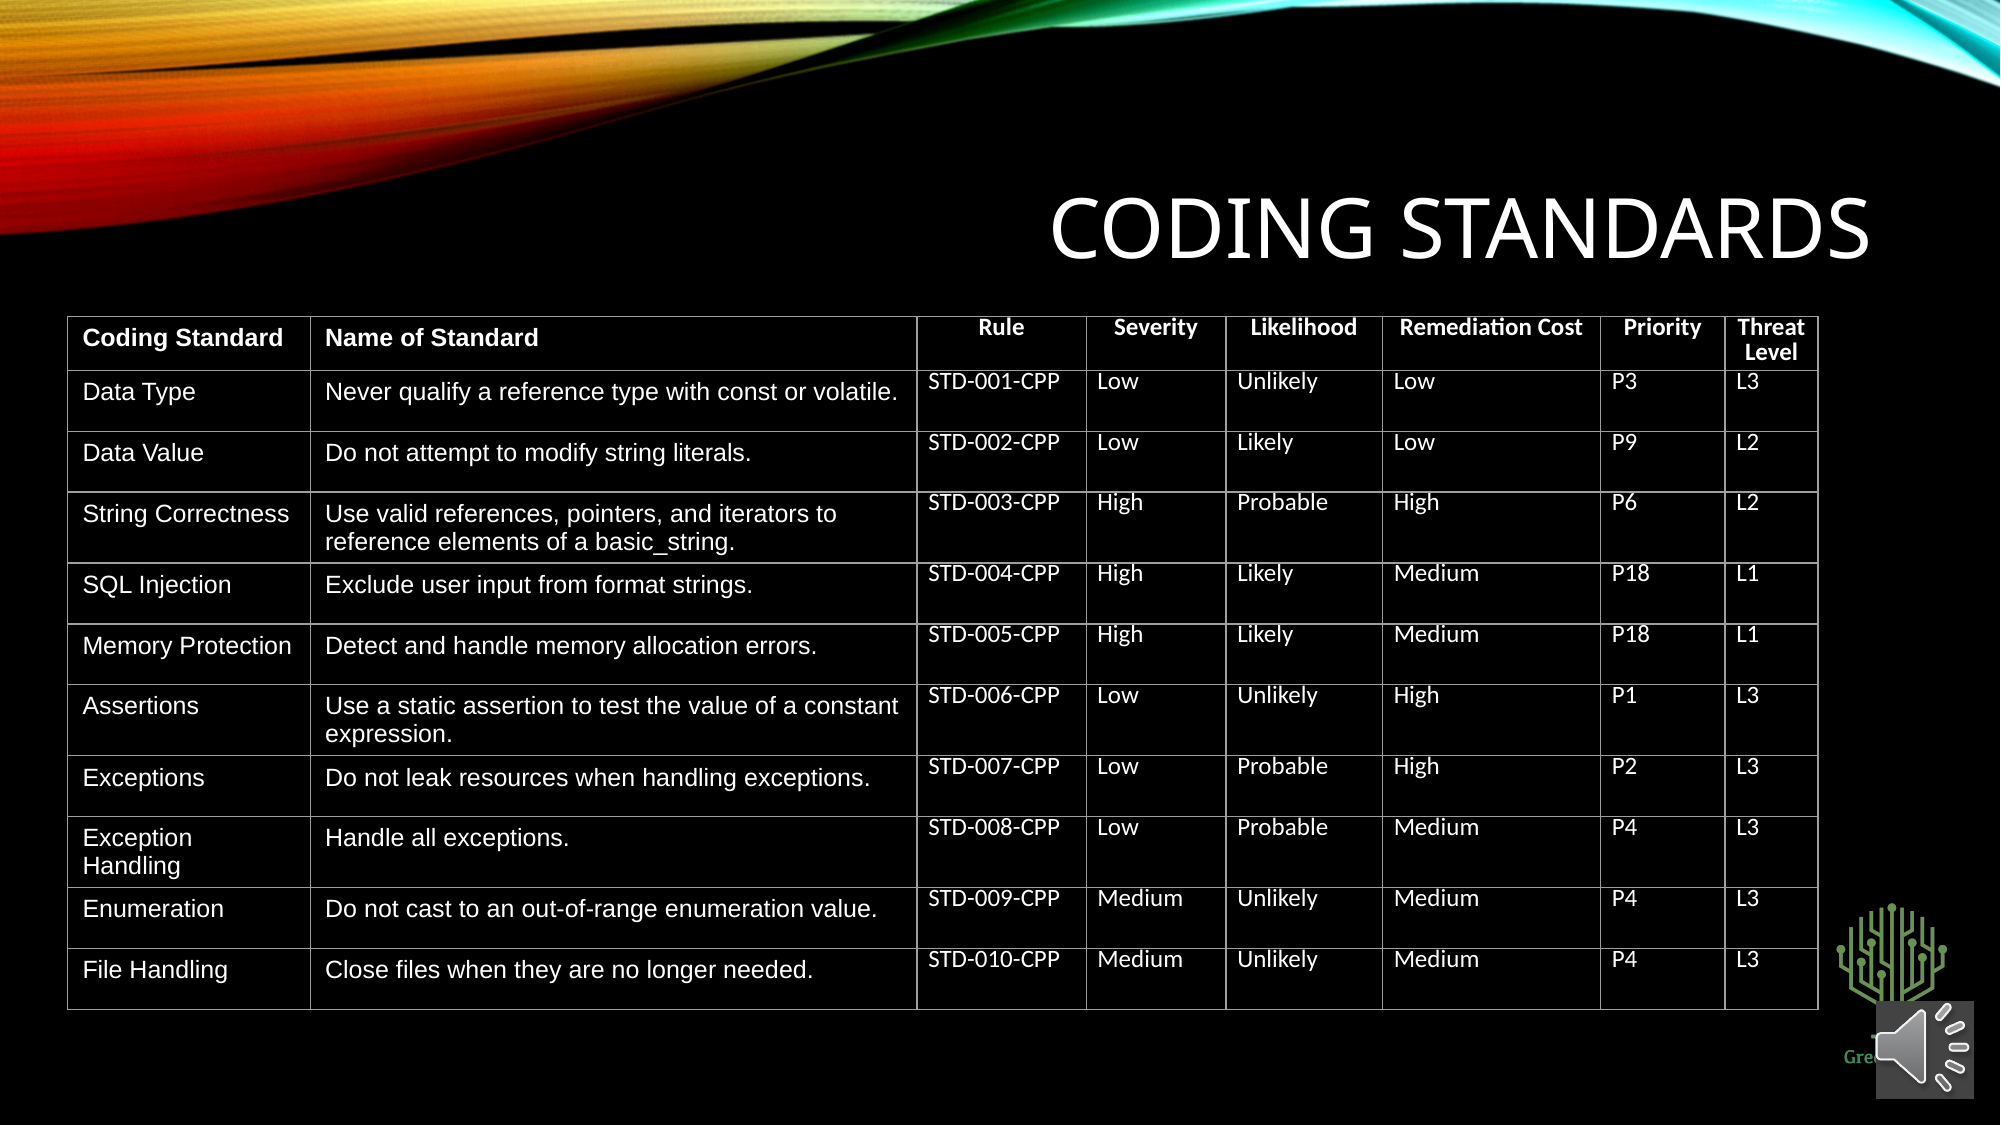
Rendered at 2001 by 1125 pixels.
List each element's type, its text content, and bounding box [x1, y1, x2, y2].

table_cell Low [1087, 756, 1225, 816]
table_cell P9 [1601, 432, 1724, 491]
table_cell Medium [1087, 949, 1225, 1009]
title CODING STANDARDS [474, 125, 1888, 338]
table_cell P4 [1601, 888, 1724, 948]
table_cell STD-001-CPP [918, 371, 1086, 431]
table_cell Never qualify a reference type with const or volatile. [311, 371, 916, 431]
table_cell STD-002-CPP [918, 432, 1086, 491]
table_cell P3 [1601, 371, 1724, 431]
table_cell L2 [1726, 432, 1817, 491]
table_cell STD-004-CPP [918, 564, 1086, 623]
table_cell P18 [1601, 625, 1724, 684]
table_cell L1 [1726, 564, 1817, 623]
table_cell L3 [1726, 756, 1817, 816]
picture [1817, 892, 1976, 1101]
table_header Likelihood [1227, 317, 1382, 370]
table_cell Medium [1383, 949, 1600, 1009]
picture [0, 0, 2000, 237]
table_cell Do not attempt to modify string literals. [311, 432, 916, 491]
table_cell Low [1087, 817, 1225, 887]
table_cell Do not cast to an out-of-range enumeration value. [311, 888, 916, 948]
table_header Rule [918, 317, 1086, 370]
table_cell Likely [1227, 564, 1382, 623]
table_cell P18 [1601, 564, 1724, 623]
table_cell STD-005-CPP [918, 625, 1086, 684]
table_cell Medium [1383, 817, 1600, 887]
table_cell High [1087, 493, 1225, 562]
table_cell High [1383, 685, 1600, 755]
table_cell Medium [1383, 564, 1600, 623]
table_cell Likely [1227, 625, 1382, 684]
table_cell Memory Protection [68, 625, 310, 684]
table_cell Use a static assertion to test the value of a constant expression. [311, 685, 916, 755]
table_cell High [1383, 493, 1600, 562]
table_cell Likely [1227, 432, 1382, 491]
table_cell Close files when they are no longer needed. [311, 949, 916, 1009]
table_cell Unlikely [1227, 371, 1382, 431]
table_cell Assertions [68, 685, 310, 755]
table_cell String Correctness [68, 493, 310, 562]
table_cell Unlikely [1227, 949, 1382, 1009]
table_cell STD-007-CPP [918, 756, 1086, 816]
table_cell Probable [1227, 493, 1382, 562]
table_cell Unlikely [1227, 888, 1382, 948]
table_cell L3 [1726, 371, 1817, 431]
table_cell P1 [1601, 685, 1724, 755]
table_cell Low [1087, 371, 1225, 431]
table_cell SQL Injection [68, 564, 310, 623]
table_cell High [1087, 564, 1225, 623]
table_header ThreatLevel [1726, 317, 1817, 370]
table_header Priority [1601, 317, 1724, 370]
table_cell Exclude user input from format strings. [311, 564, 916, 623]
table_cell STD-009-CPP [918, 888, 1086, 948]
table_cell STD-010-CPP [918, 949, 1086, 1009]
table_cell Medium [1383, 625, 1600, 684]
table_cell L3 [1726, 949, 1812, 1009]
table_cell Enumeration [68, 888, 310, 948]
table_cell STD-003-CPP [918, 493, 1086, 562]
table_cell STD-006-CPP [918, 685, 1086, 755]
table_cell Low [1087, 685, 1225, 755]
table_cell Medium [1087, 888, 1225, 948]
table_cell File Handling [68, 949, 310, 1009]
table_cell Low [1383, 371, 1600, 431]
table_cell L3 [1726, 685, 1817, 755]
table_cell Handle all exceptions. [311, 817, 916, 887]
table_cell High [1087, 625, 1225, 684]
table_cell Exception Handling [68, 817, 310, 887]
table_cell Probable [1227, 817, 1382, 887]
table_cell L3 [1726, 888, 1817, 948]
table_cell Unlikely [1227, 685, 1382, 755]
table_cell L2 [1726, 493, 1817, 562]
table_cell L1 [1726, 625, 1817, 684]
table_cell P2 [1601, 756, 1724, 816]
table_cell Data Value [68, 432, 310, 491]
table_cell Probable [1227, 756, 1382, 816]
table_cell Data Type [68, 371, 310, 431]
table_header Severity [1087, 317, 1225, 370]
table_cell P4 [1601, 817, 1724, 887]
table_cell Low [1383, 432, 1600, 491]
table_cell Low [1087, 432, 1225, 491]
table_header Coding Standard [68, 317, 310, 370]
table_cell Use valid references, pointers, and iterators to reference elements of a basic_string. [311, 493, 916, 562]
table_header Remediation Cost [1383, 317, 1600, 370]
table_cell L3 [1726, 817, 1817, 887]
table_cell P4 [1601, 949, 1724, 1009]
table_cell High [1383, 756, 1600, 816]
table_cell P6 [1601, 493, 1724, 562]
table_cell STD-008-CPP [918, 817, 1086, 887]
table_cell Exceptions [68, 756, 310, 816]
table_cell Do not leak resources when handling exceptions. [311, 756, 916, 816]
table_header Name of Standard [311, 317, 916, 370]
table_cell Detect and handle memory allocation errors. [311, 625, 916, 684]
table_cell Medium [1383, 888, 1600, 948]
